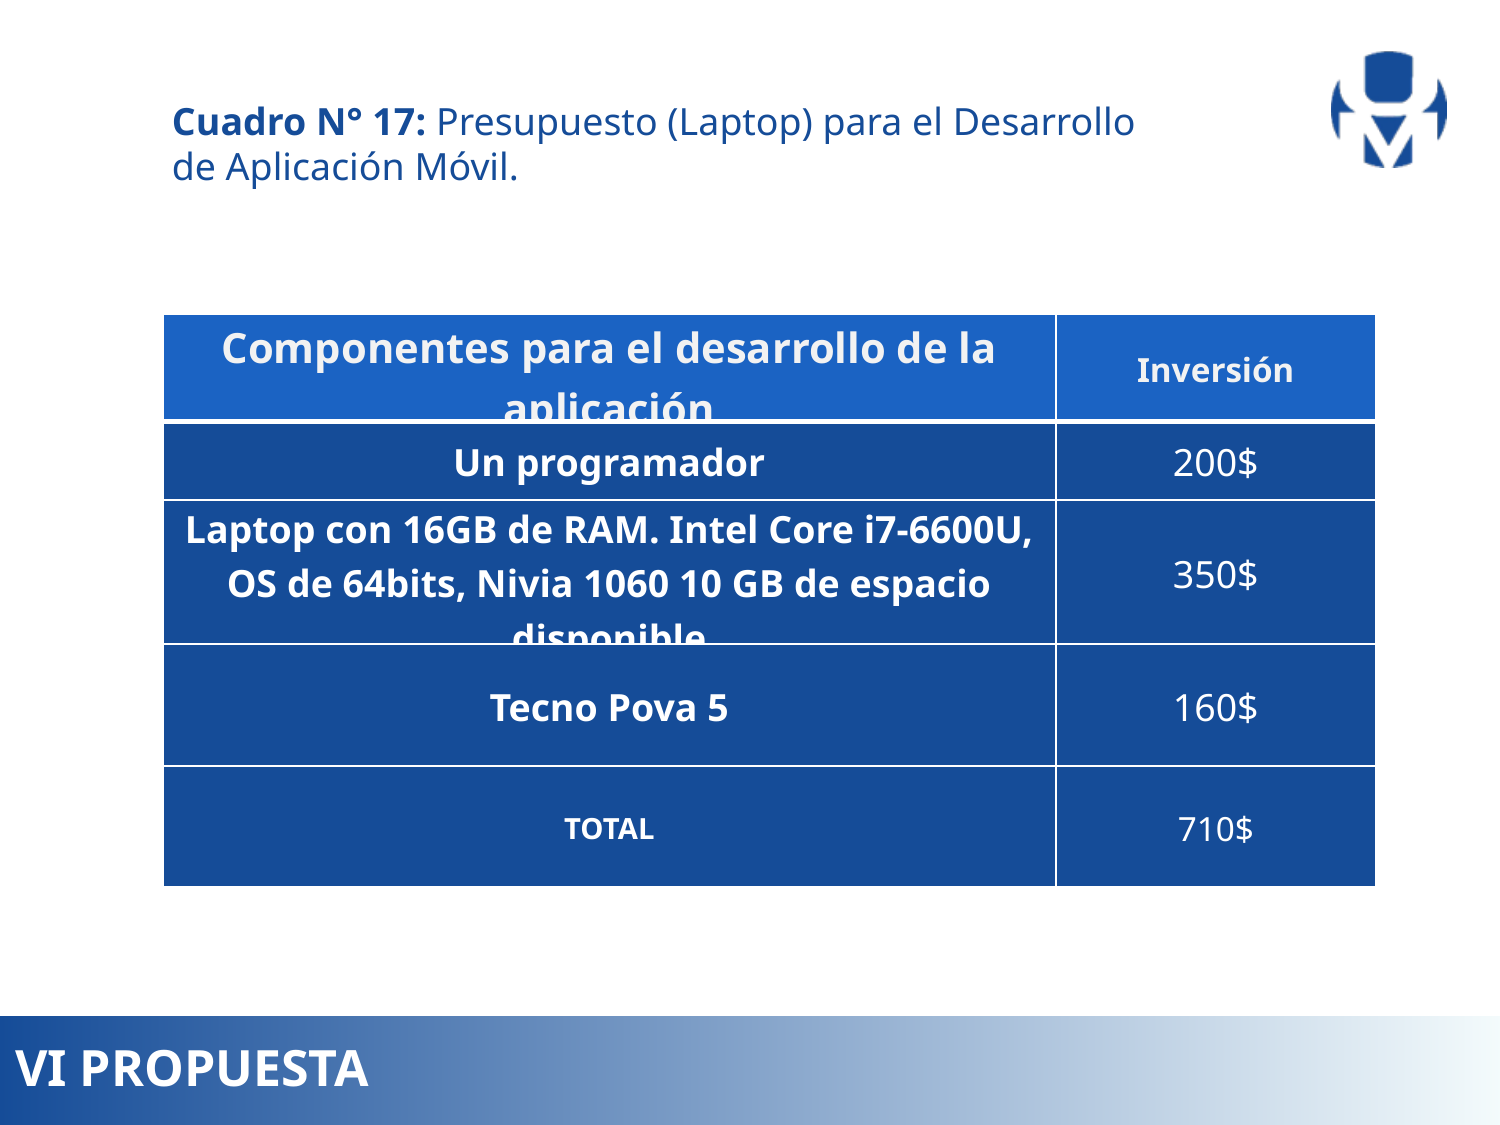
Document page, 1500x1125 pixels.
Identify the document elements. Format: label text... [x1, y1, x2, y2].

table_cell Laptop con 16GB de RAM. Intel Core i7-6600U, OS de 64bits, Nivia 1060 10 GB de espacio disponible [164, 501, 1055, 643]
table_cell 200$ [1057, 424, 1375, 499]
text_box VI PROPUESTA [0, 1016, 1500, 1125]
table_header Componentes para el desarrollo de la aplicación [164, 315, 1055, 419]
table_cell 710$ [1057, 767, 1375, 886]
table_cell Tecno Pova 5 [164, 645, 1055, 765]
text_box Cuadro N° 17: Presupuesto (Laptop) para el Desarrollo de Aplicación Móvil. [156, 90, 1162, 196]
table_header Inversión [1057, 315, 1375, 419]
picture [1330, 50, 1448, 169]
table_cell Un programador [164, 424, 1055, 499]
table_cell 160$ [1057, 645, 1375, 765]
table_cell TOTAL [164, 767, 1055, 886]
table_cell 350$ [1057, 501, 1375, 643]
